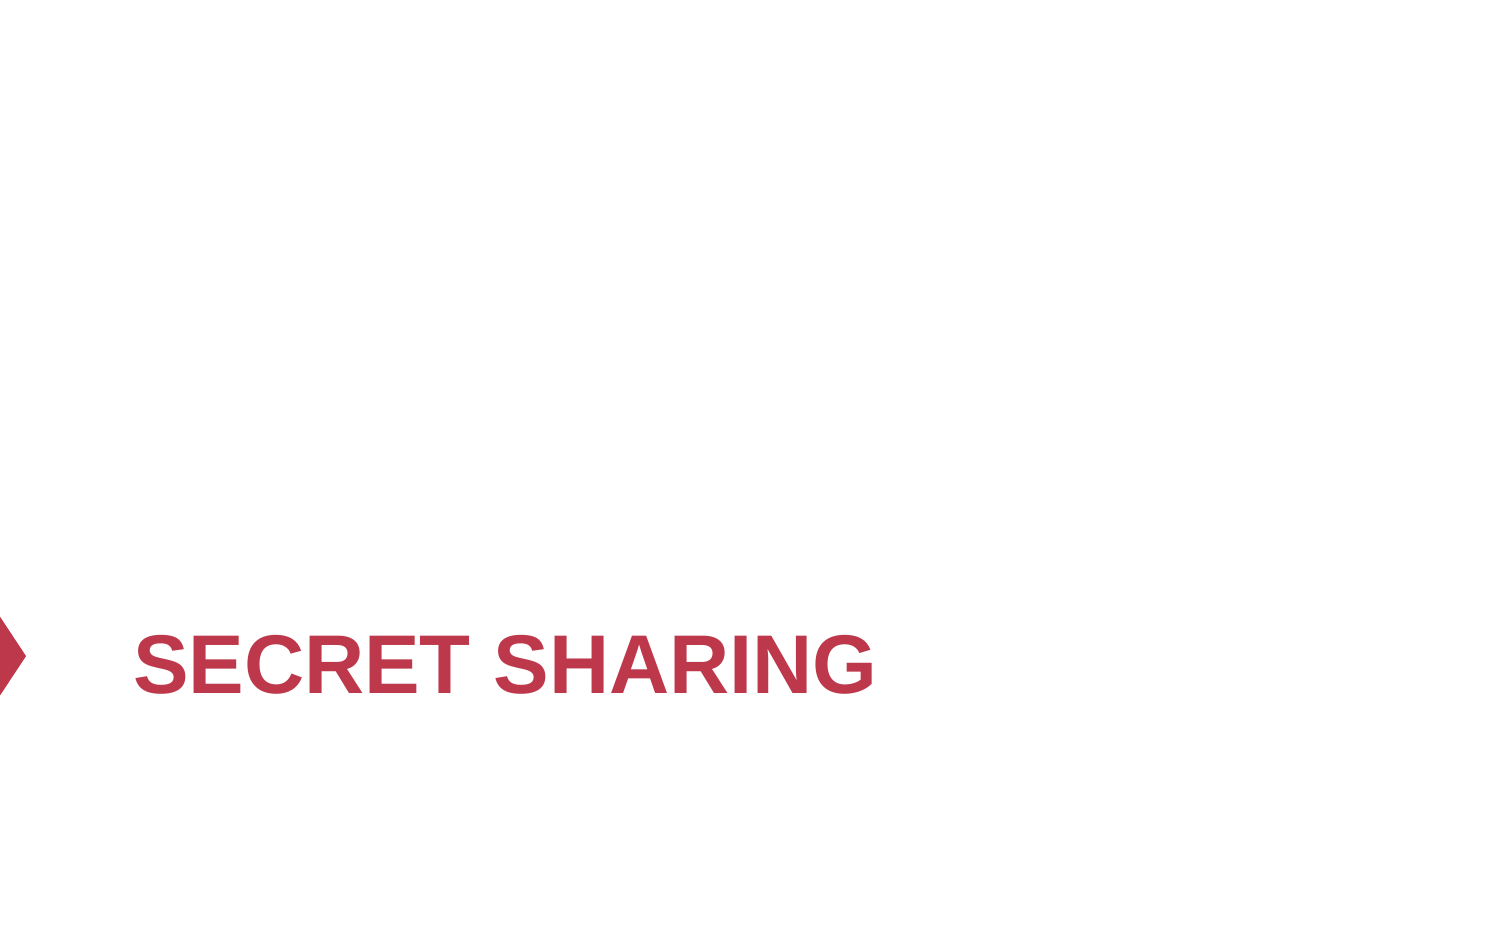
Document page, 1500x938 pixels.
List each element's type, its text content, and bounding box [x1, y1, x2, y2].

title Secret Sharing [118, 602, 1394, 789]
